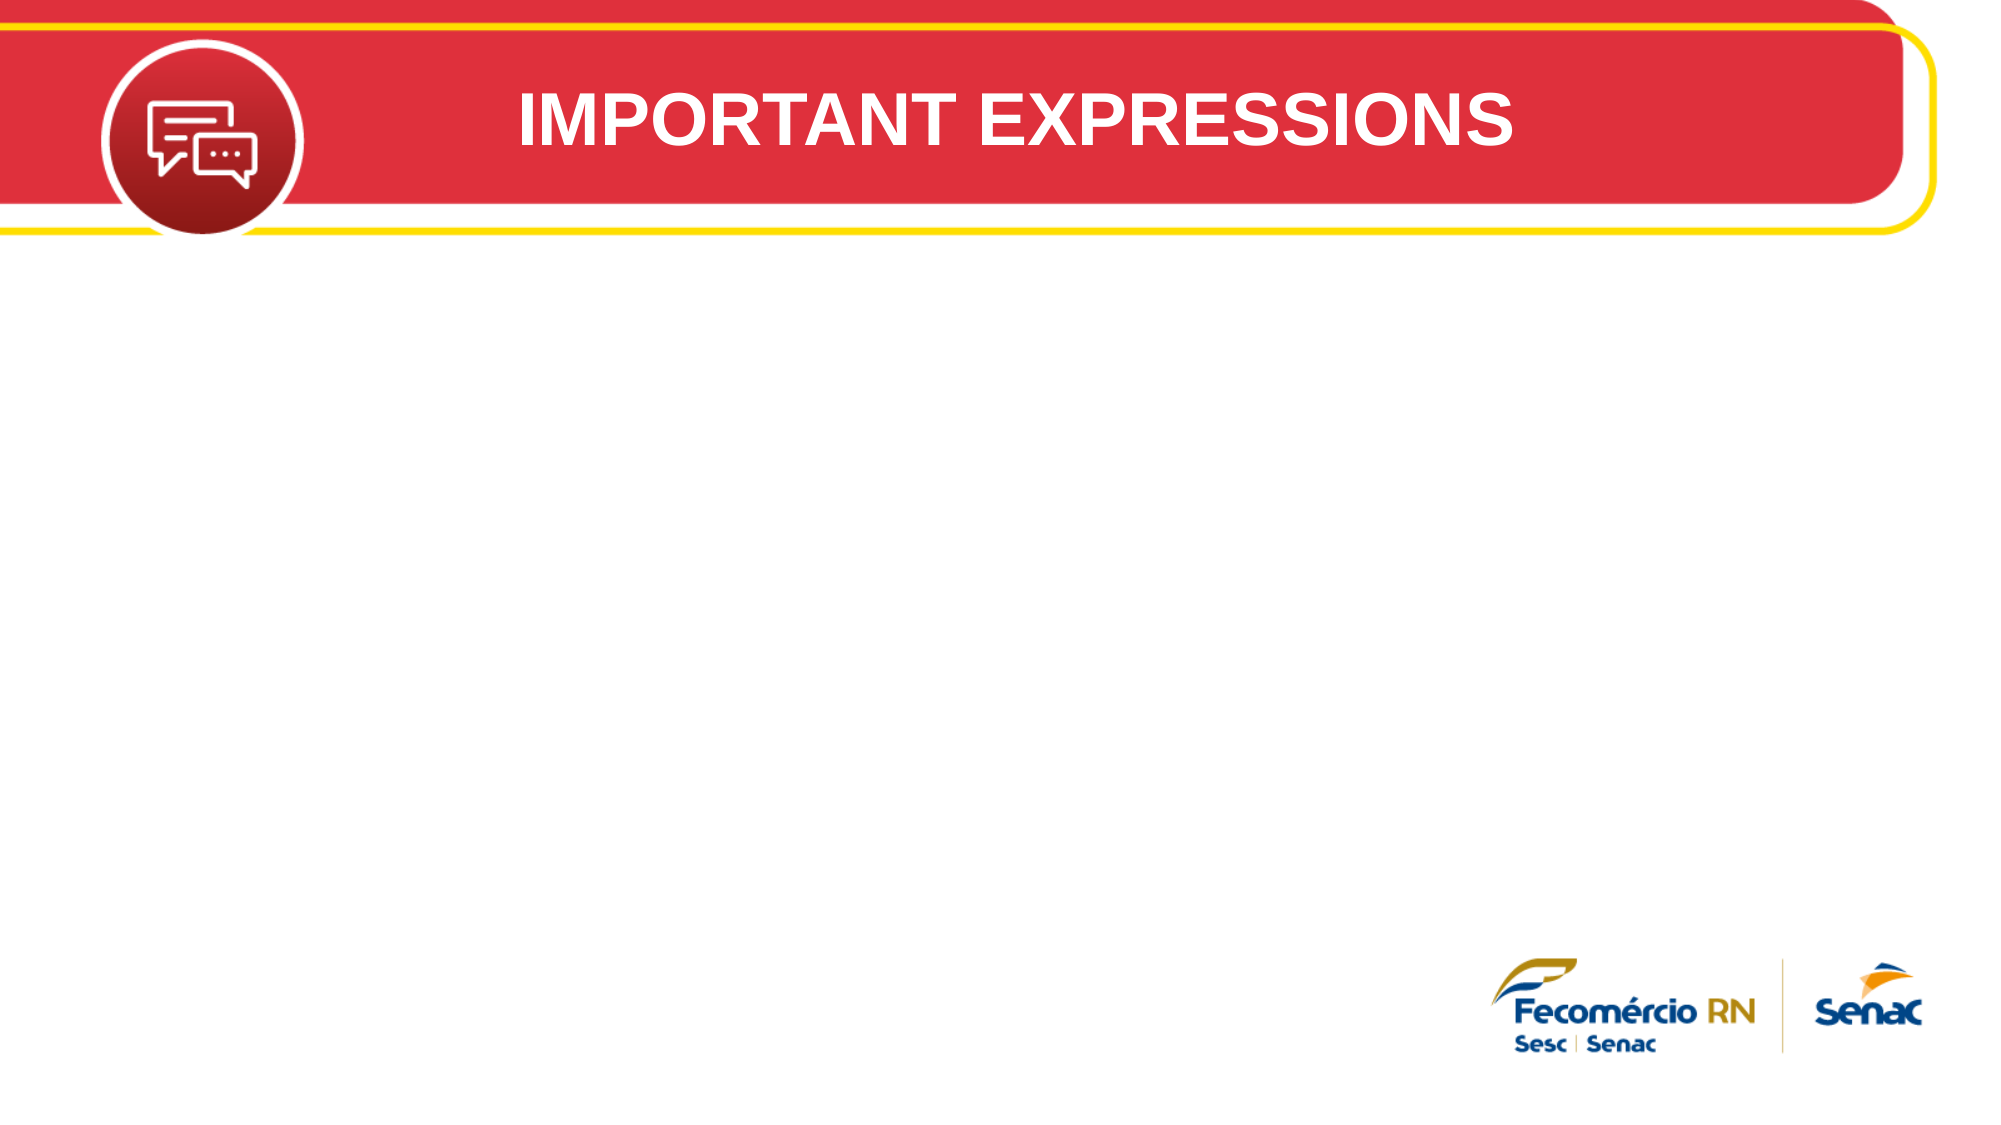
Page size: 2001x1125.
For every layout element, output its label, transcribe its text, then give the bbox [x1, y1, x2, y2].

picture [0, 0, 2001, 1125]
text_box IMPORTANT EXPRESSIONS [341, 63, 1692, 168]
